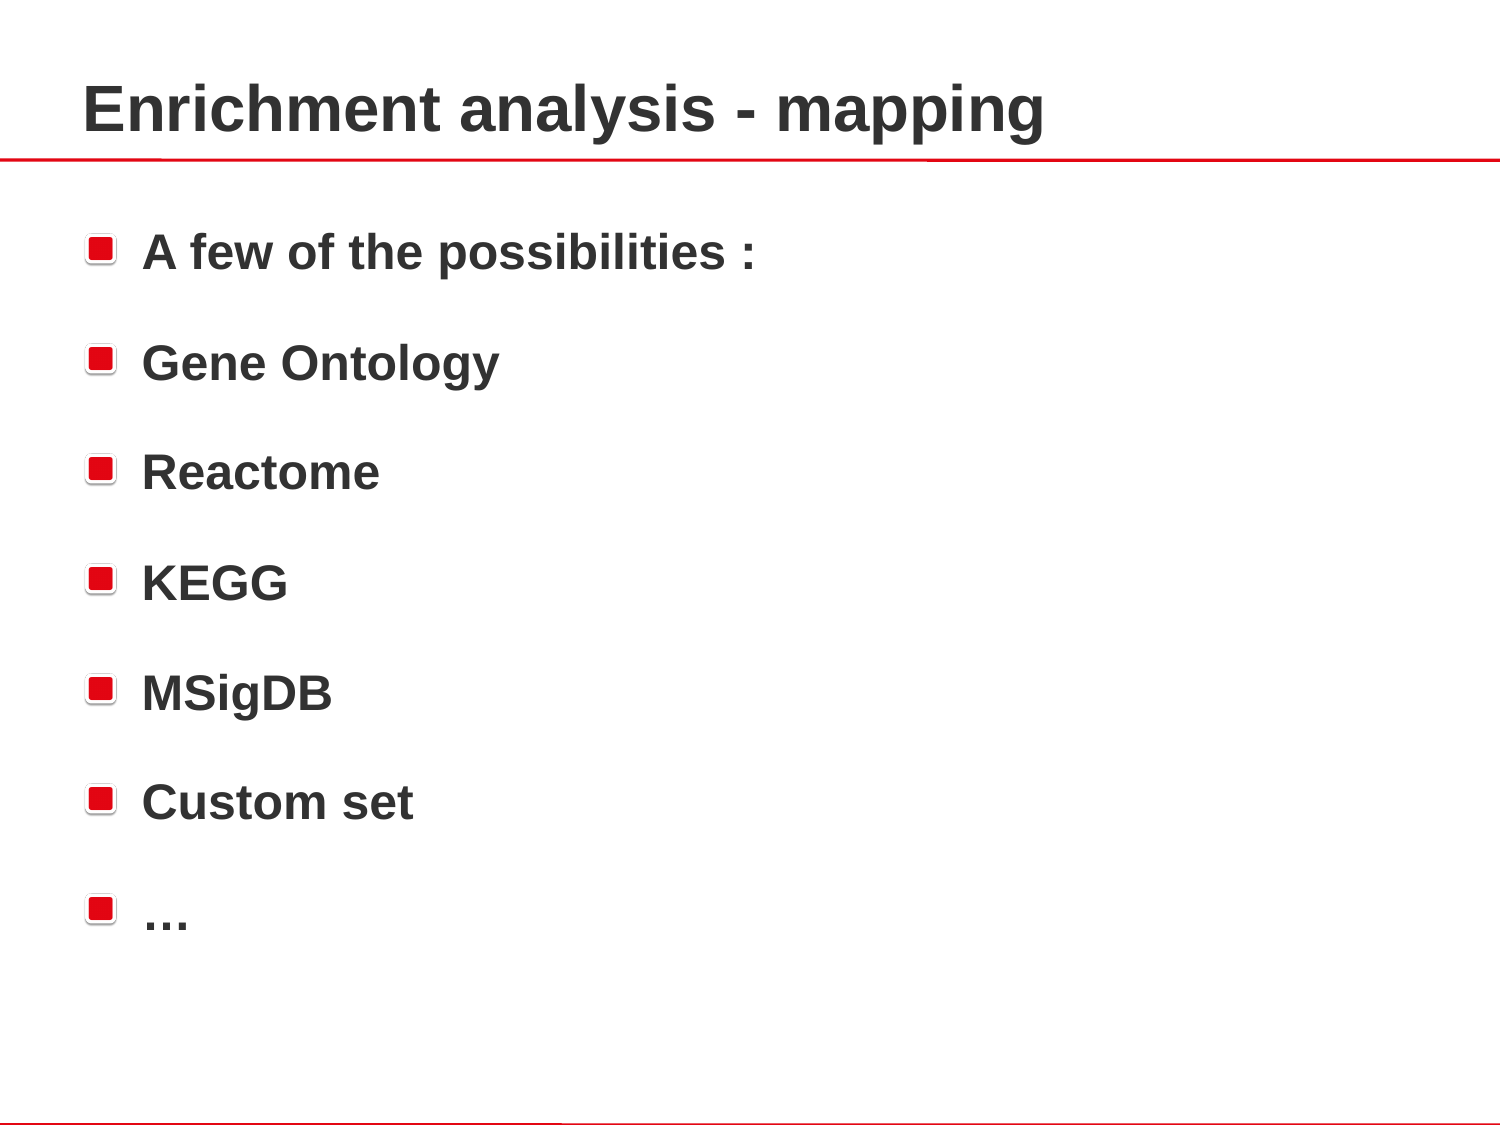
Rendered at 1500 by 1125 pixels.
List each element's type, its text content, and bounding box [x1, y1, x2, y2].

picture [82, 562, 119, 598]
picture [82, 342, 119, 378]
text_box A few of the possibilities : Gene Ontology Reactome KEGG MSigDB Custom set … [82, 219, 1411, 1106]
text_box Enrichment analysis - mapping [82, 66, 1459, 145]
picture [82, 672, 119, 708]
picture [82, 452, 119, 488]
picture [82, 782, 119, 818]
picture [82, 232, 119, 268]
picture [82, 892, 119, 928]
